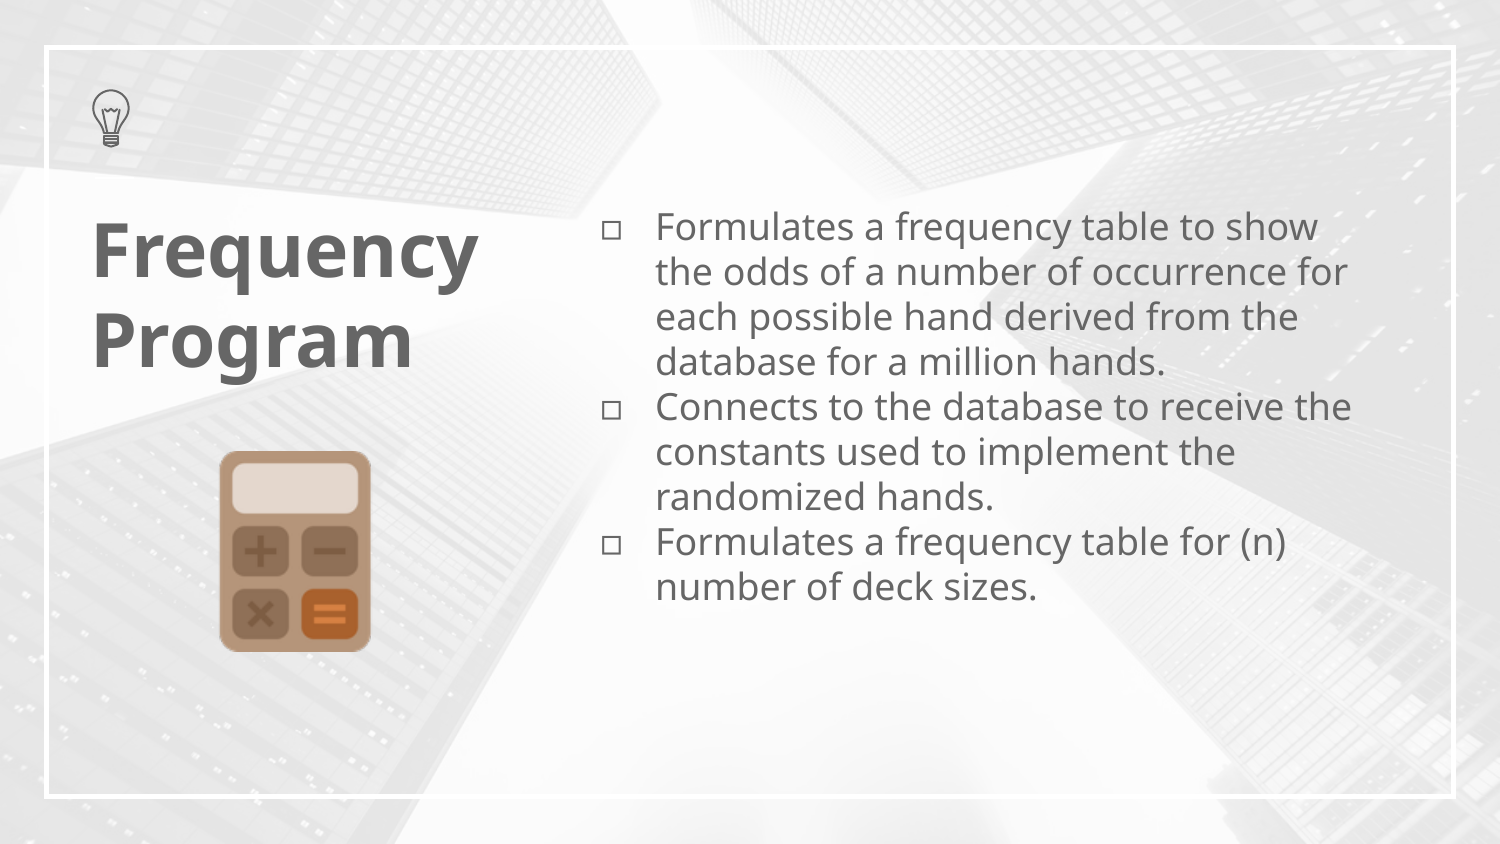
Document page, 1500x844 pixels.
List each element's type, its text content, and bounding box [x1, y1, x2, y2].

picture [195, 451, 396, 652]
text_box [92, 90, 129, 147]
list Formulates a frequency table to show the odds of a number of occurrence for each possible hand derived from the database for a million hands. Connects to the database to receive the constants used to implement the randomized hands. Formulates a frequency table for (n) number of deck sizes. [565, 187, 1389, 770]
title Frequency Program [75, 187, 517, 322]
